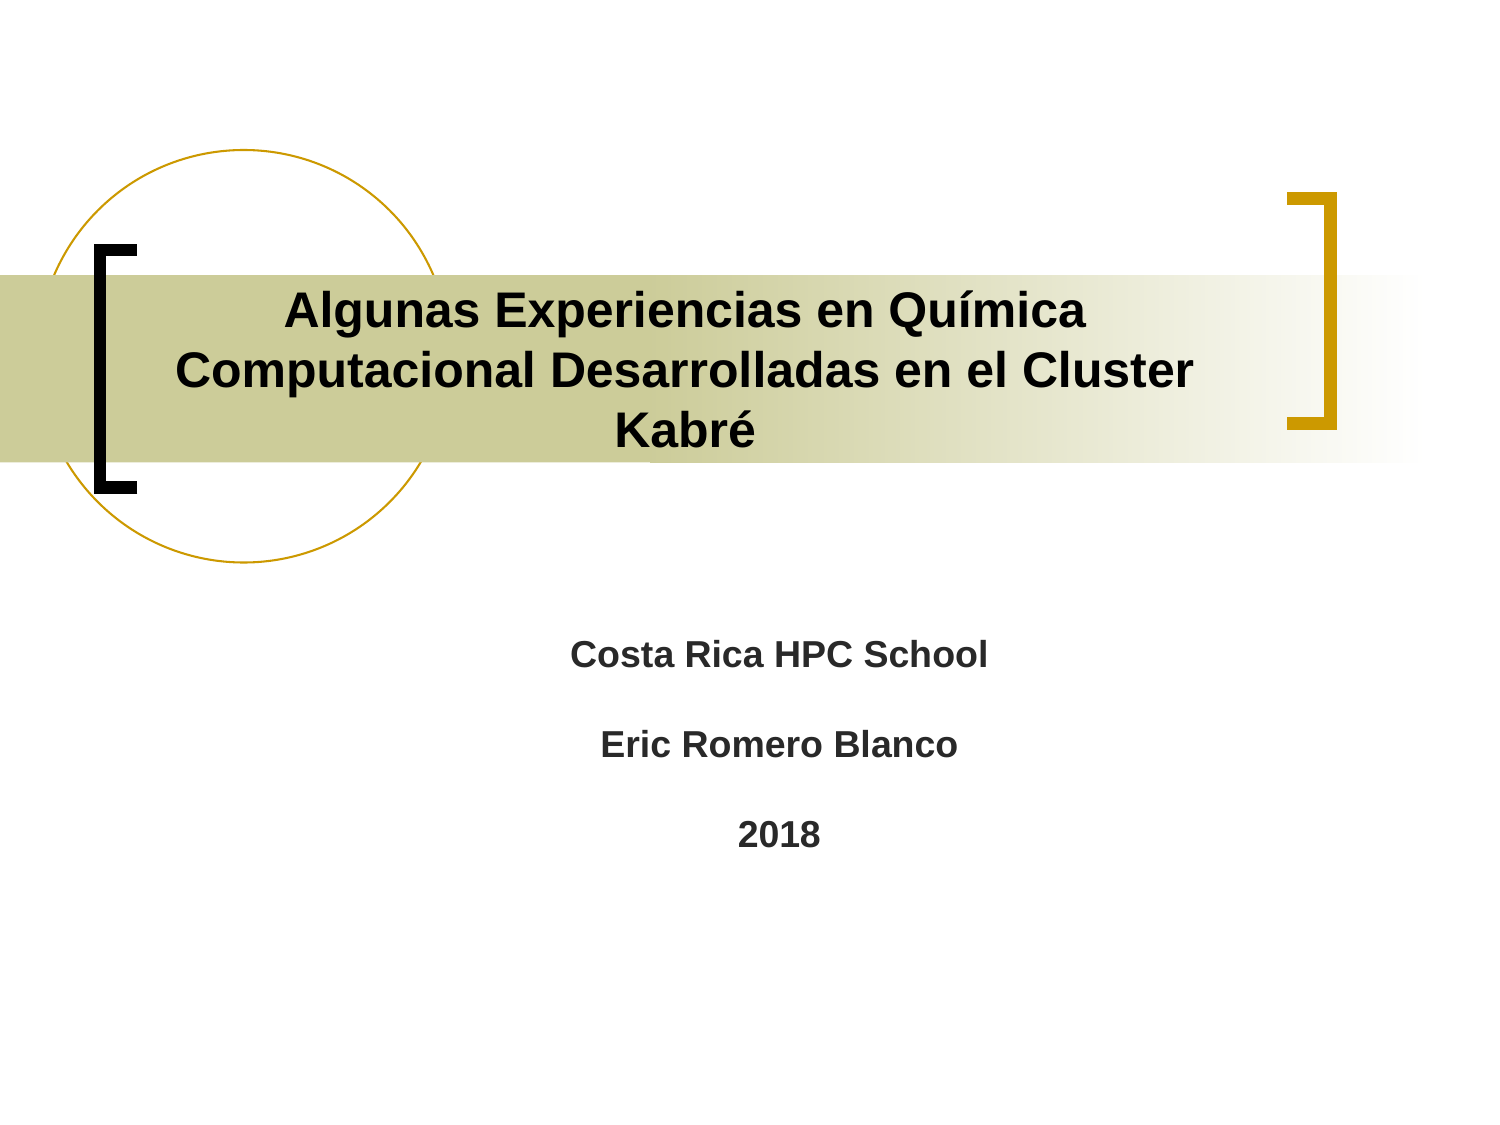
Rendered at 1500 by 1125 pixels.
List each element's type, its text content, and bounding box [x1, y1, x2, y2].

title Algunas Experiencias en Química Computacional Desarrolladas en el Cluster Kabré [100, 255, 1270, 540]
text_box Costa Rica HPC School Eric Romero Blanco 2018 [312, 577, 1247, 907]
